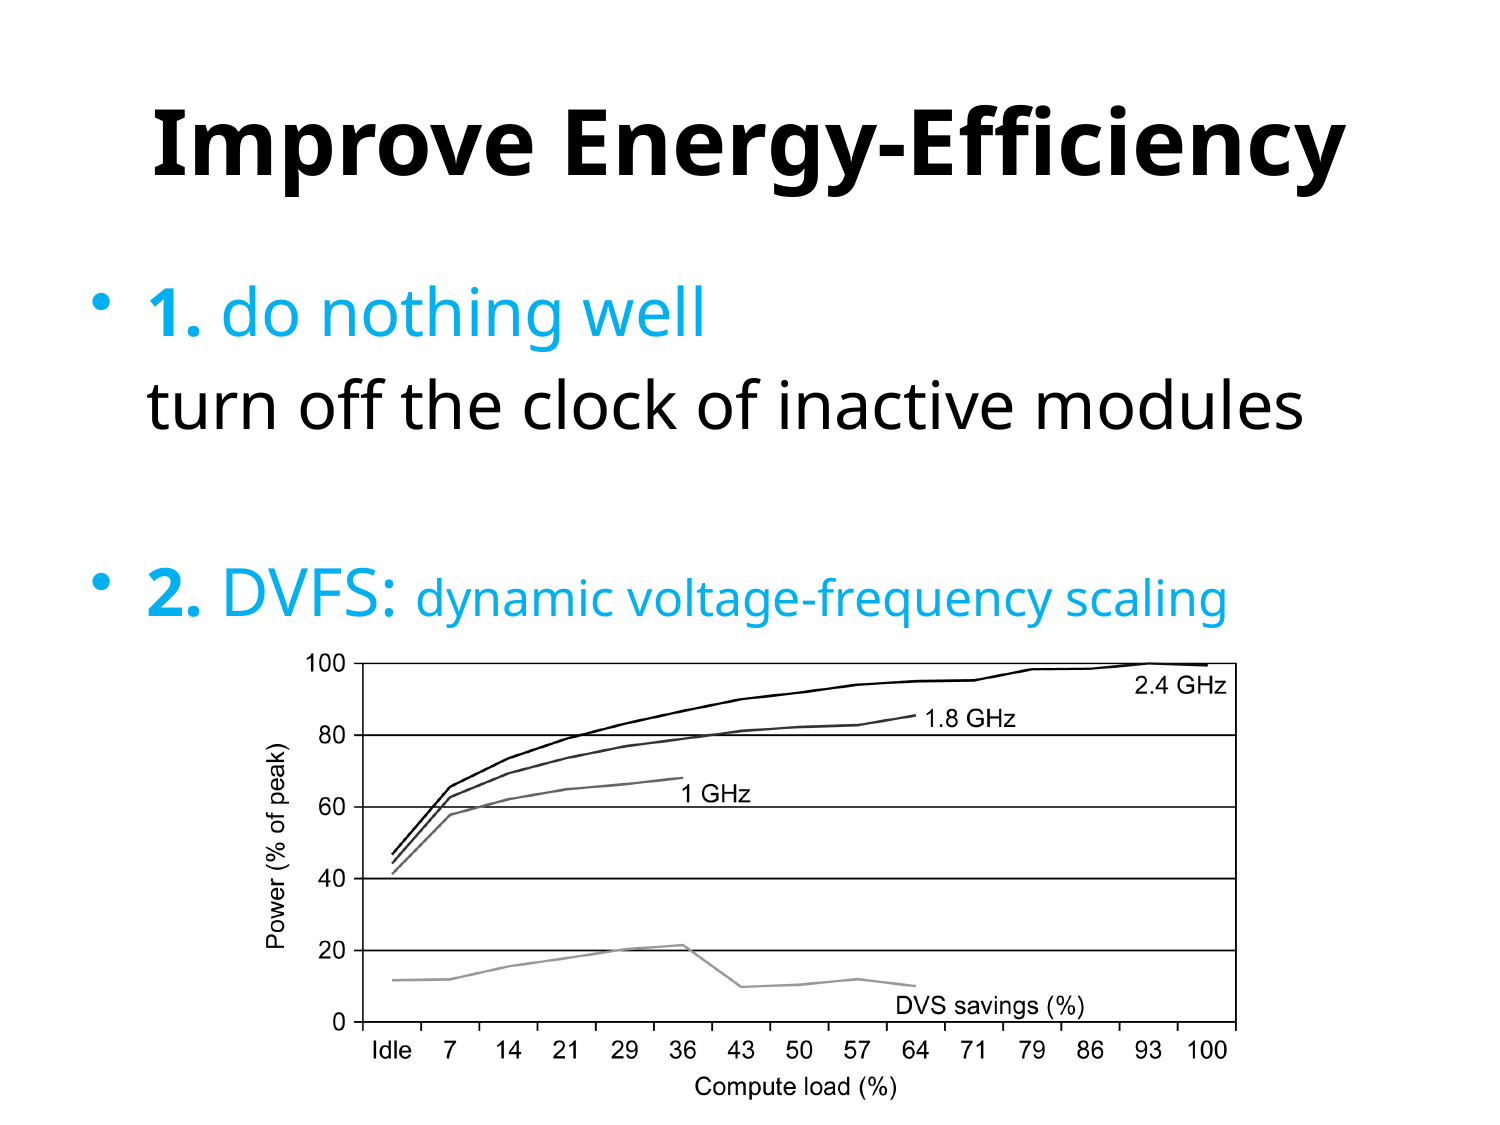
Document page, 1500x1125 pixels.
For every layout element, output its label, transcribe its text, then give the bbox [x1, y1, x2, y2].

picture [262, 649, 1238, 1100]
list 1. do nothing well turn off the clock of inactive modules 2. DVFS: dynamic voltage-frequency scaling [75, 262, 1500, 1125]
title Improve Energy-Efficiency [0, 45, 1500, 233]
